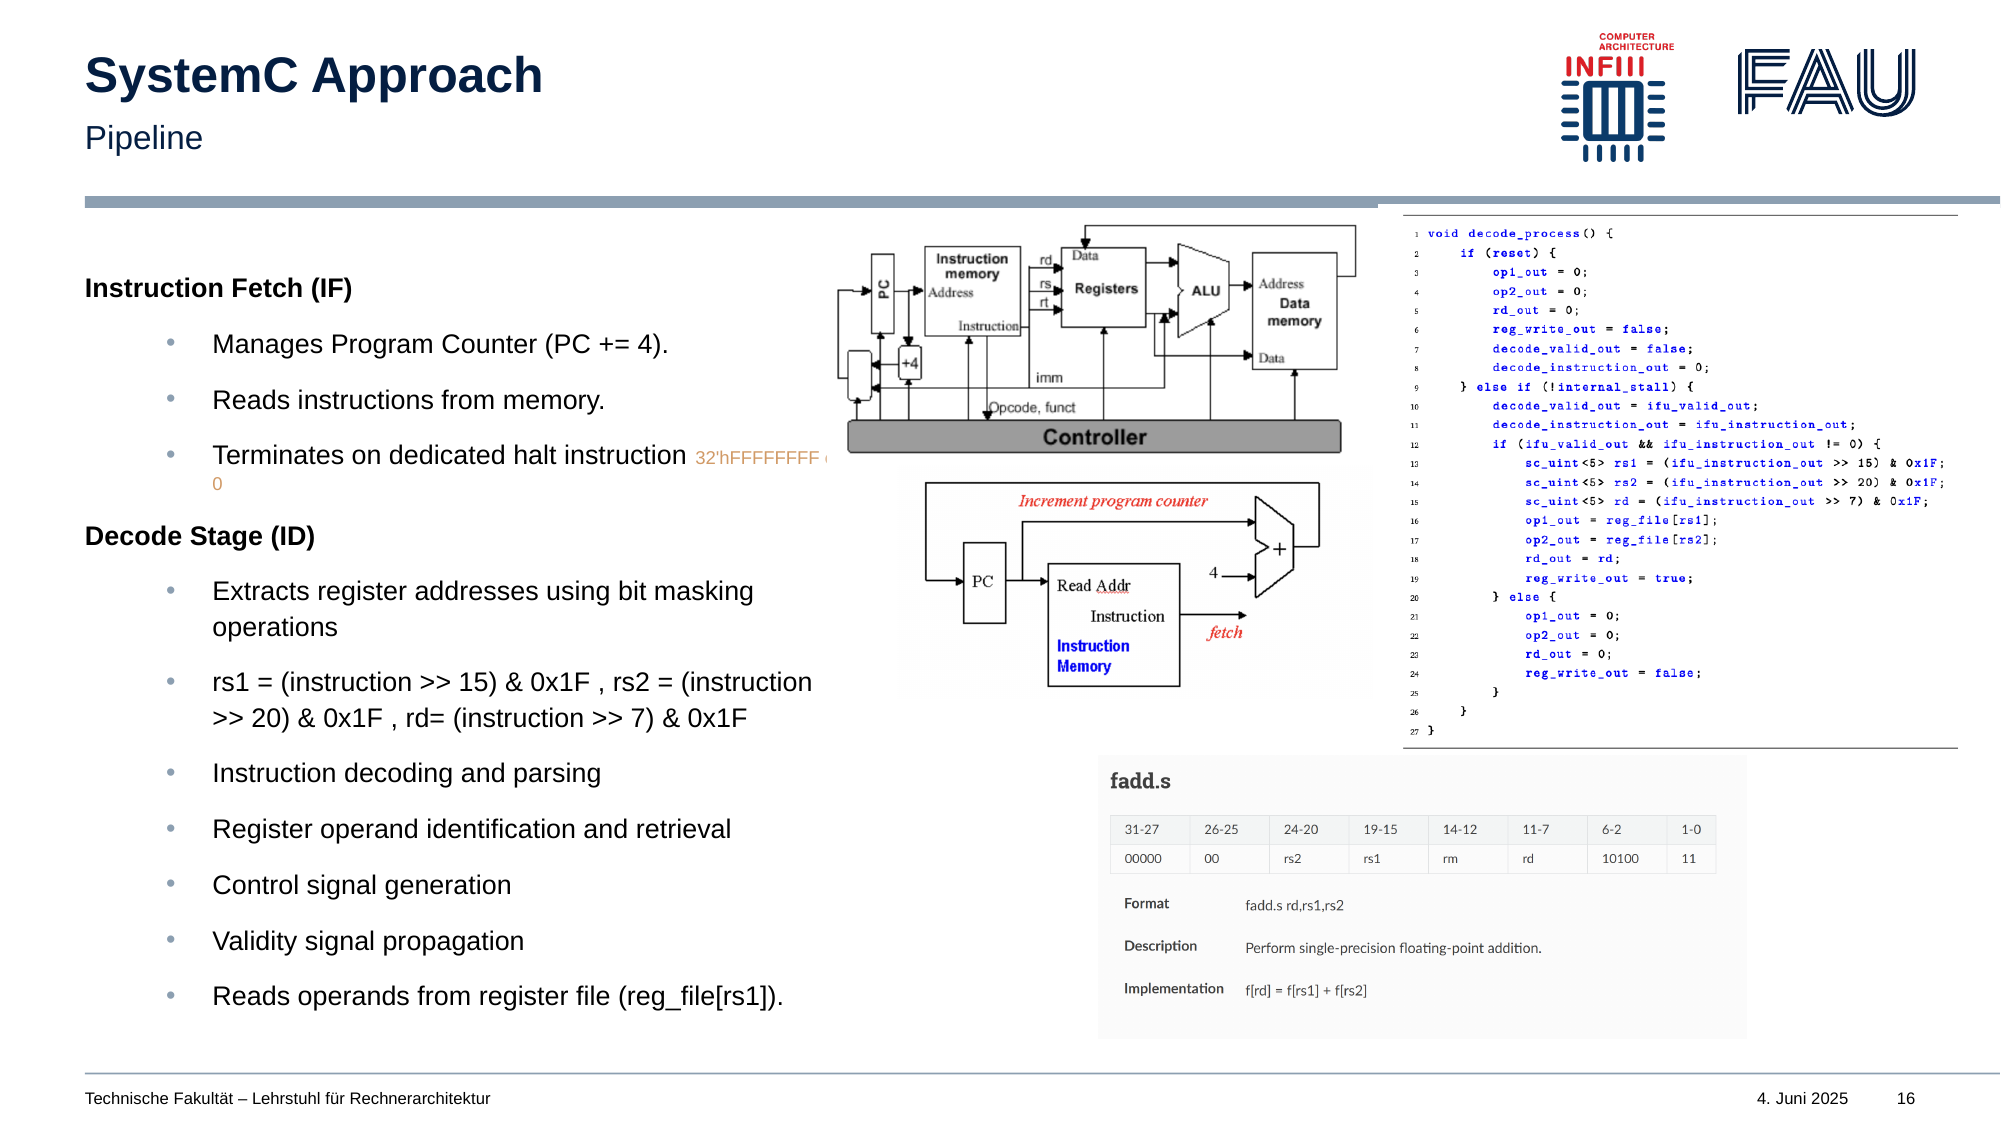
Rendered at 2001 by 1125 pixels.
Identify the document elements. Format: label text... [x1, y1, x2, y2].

picture [826, 204, 2000, 753]
list Instruction Fetch (IF) Manages Program Counter (PC += 4). Reads instructions from memory. Terminates on dedicated halt instruction 32'hFFFFFFFF or 0 Decode Stage (ID) Extracts register addresses using bit masking operations rs1 = (instruction >> 15) & 0x1F , rs2 = (instruction >> 20) & 0x1F , rd= (instruction >> 7) & 0x1F Instruction decoding and parsing Register operand identification and retrieval Control signal generation Validity signal propagation Reads operands from register file (reg_file[rs1]). [85, 751, 912, 1018]
list Pipeline [85, 112, 1208, 751]
slide_number 16 [1883, 1088, 1916, 1125]
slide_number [1708, 1088, 1849, 1125]
title SystemC Approach [85, 49, 1208, 112]
picture [1097, 755, 1747, 1039]
footer Technische Fakultät – Lehrstuhl für Rechnerarchitektur [85, 1088, 983, 1125]
picture [1561, 33, 1674, 162]
